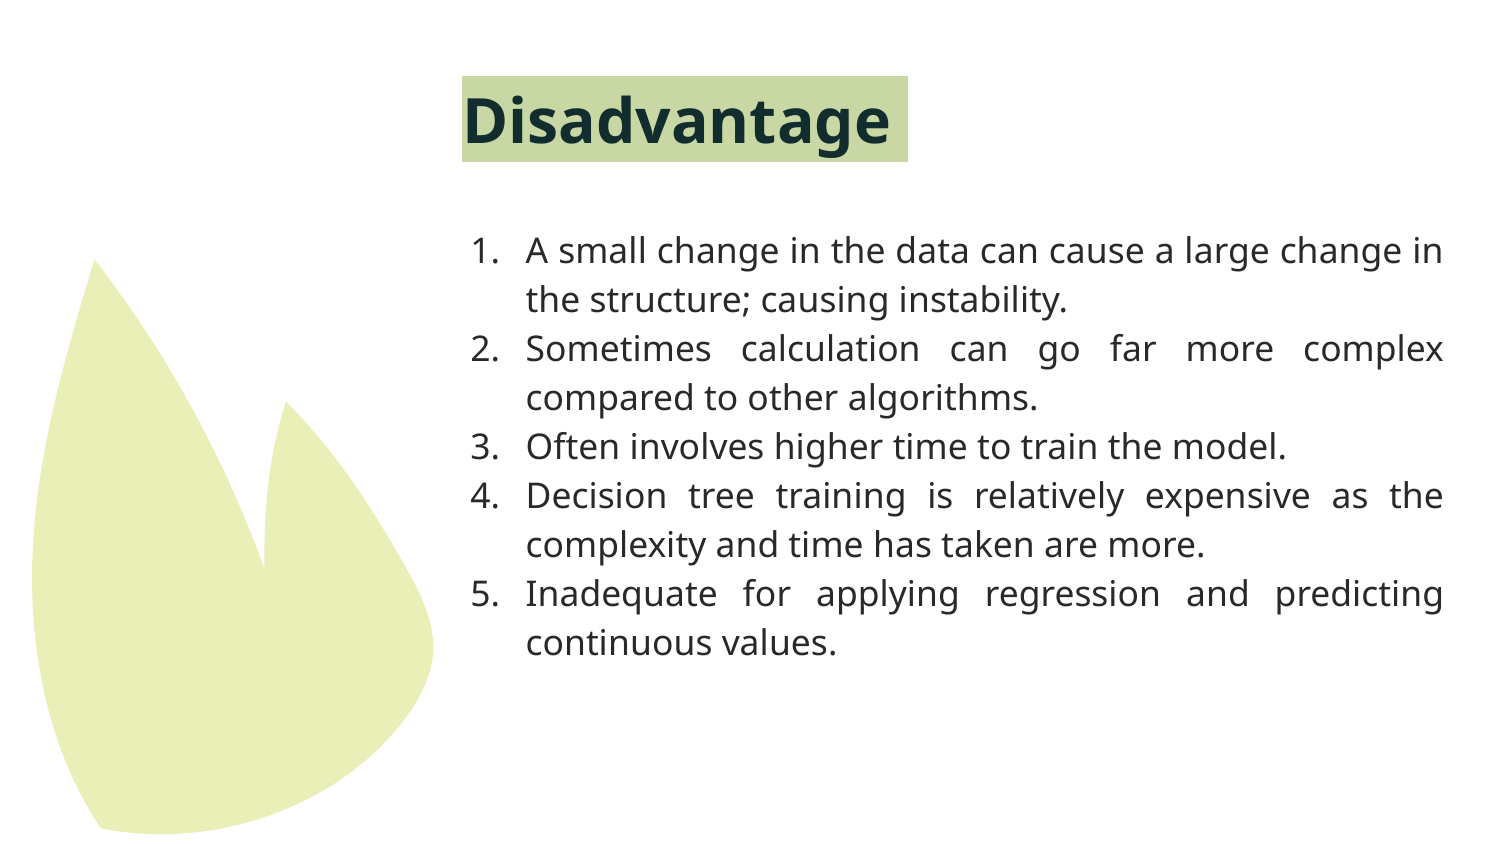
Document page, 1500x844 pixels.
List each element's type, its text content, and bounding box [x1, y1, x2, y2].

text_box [0, 206, 490, 844]
text_box Disadvantage [138, 65, 1232, 206]
text_box A small change in the data can cause a large change in the structure; causing instability. Sometimes calculation can go far more complex compared to other algorithms. Often involves higher time to train the model. Decision tree training is relatively expensive as the complexity and time has taken are more. Inadequate for applying regression and predicting continuous values. [491, 207, 1460, 808]
